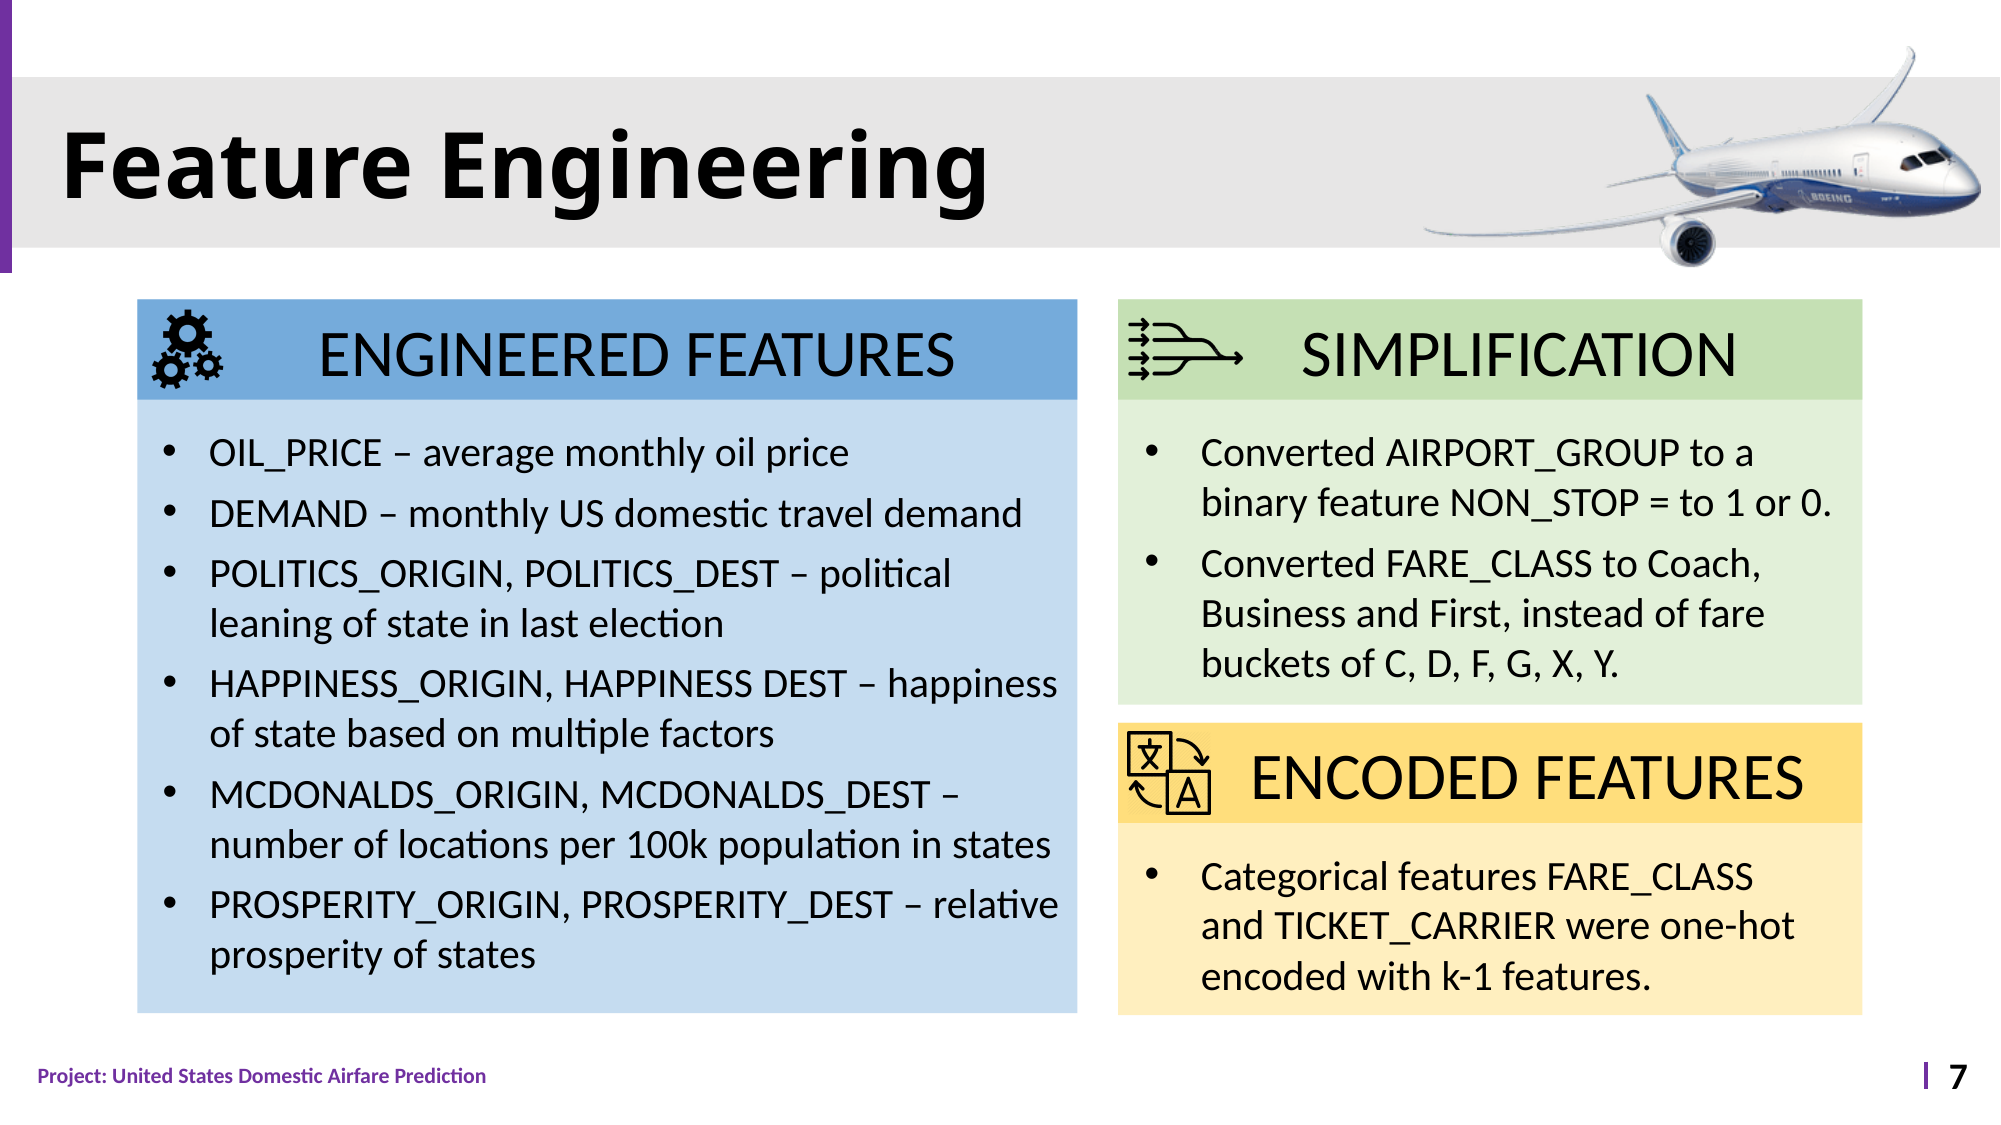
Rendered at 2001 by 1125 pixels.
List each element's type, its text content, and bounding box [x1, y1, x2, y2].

picture [1124, 312, 1246, 383]
picture [127, 290, 251, 400]
text_box ENCODED FEATURES [1117, 722, 1863, 824]
text_box [1117, 824, 1863, 1016]
text_box Converted AIRPORT_GROUP to a binary feature NON_STOP = to 1 or 0. Converted FARE_CLASS to Coach, Business and First, instead of fare buckets of C, D, F, G, X, Y. [1129, 417, 1853, 693]
title Feature Engineering [44, 59, 1770, 278]
text_box [136, 401, 1078, 1014]
text_box SIMPLIFICATION [1117, 298, 1863, 401]
text_box ENGINEERED FEATURES [136, 298, 1078, 401]
text_box OIL_PRICE – average monthly oil price DEMAND – monthly US domestic travel demand POLITICS_ORIGIN, POLITICS_DEST – political leaning of state in last election HAPPINESS_ORIGIN, HAPPINESS DEST – happiness of state based on multiple factors MCDONALDS_ORIGIN, MCDONALDS_DEST – number of locations per 100k population in states PROSPERITY_ORIGIN, PROSPERITY_DEST – relative prosperity of states [147, 417, 1078, 985]
picture [1127, 731, 1211, 815]
text_box Categorical features FARE_CLASS and TICKET_CARRIER were one-hot encoded with k-1 features. [1129, 840, 1837, 1006]
text_box [1117, 401, 1863, 706]
picture [1423, 0, 1981, 436]
